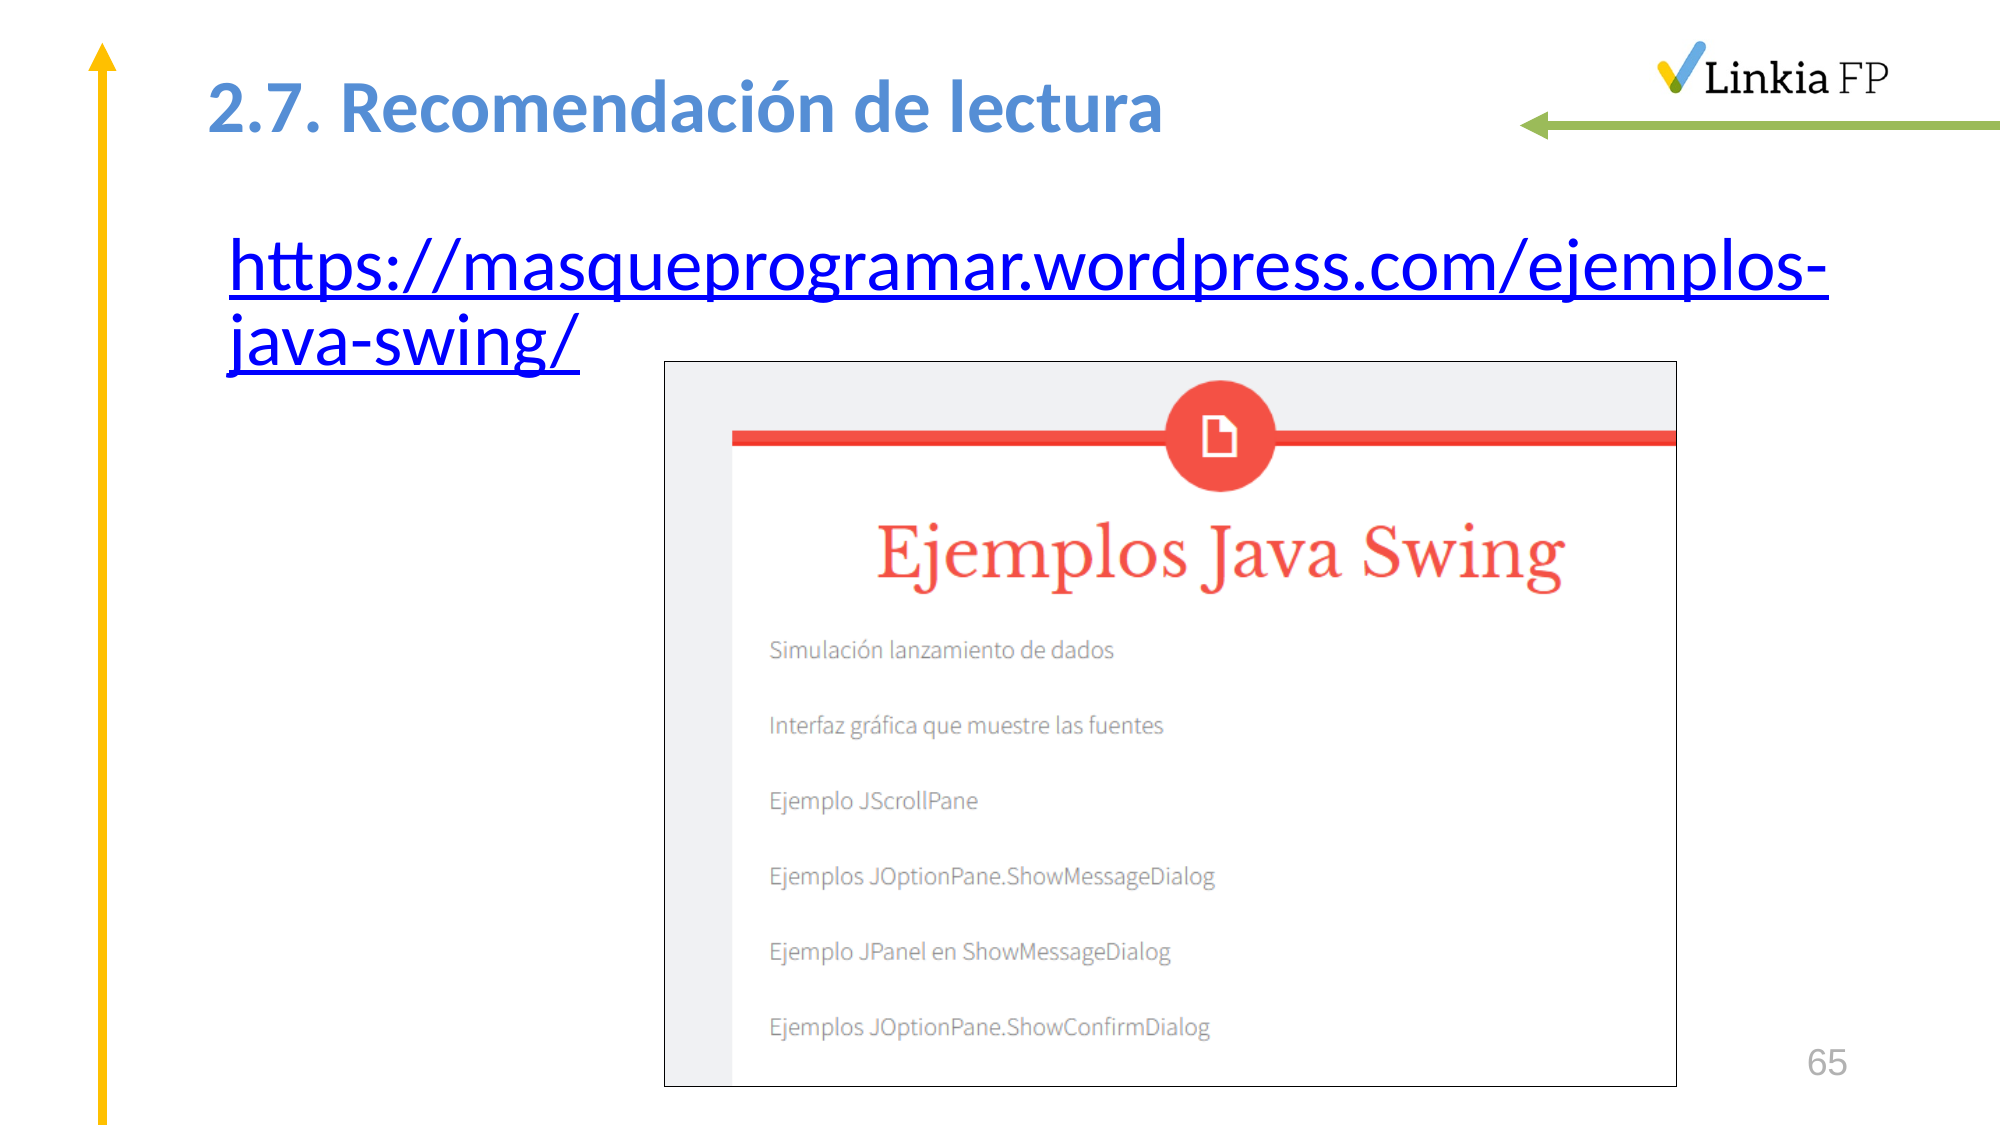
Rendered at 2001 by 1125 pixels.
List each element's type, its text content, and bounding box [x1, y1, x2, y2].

title 2.7. Recomendación de lectura [192, 38, 2000, 167]
slide_number 65 [1679, 1030, 1864, 1091]
text_box https://masqueprogramar.wordpress.com/ejemplos-java-swing/ [125, 208, 1875, 416]
picture [664, 361, 1677, 1087]
